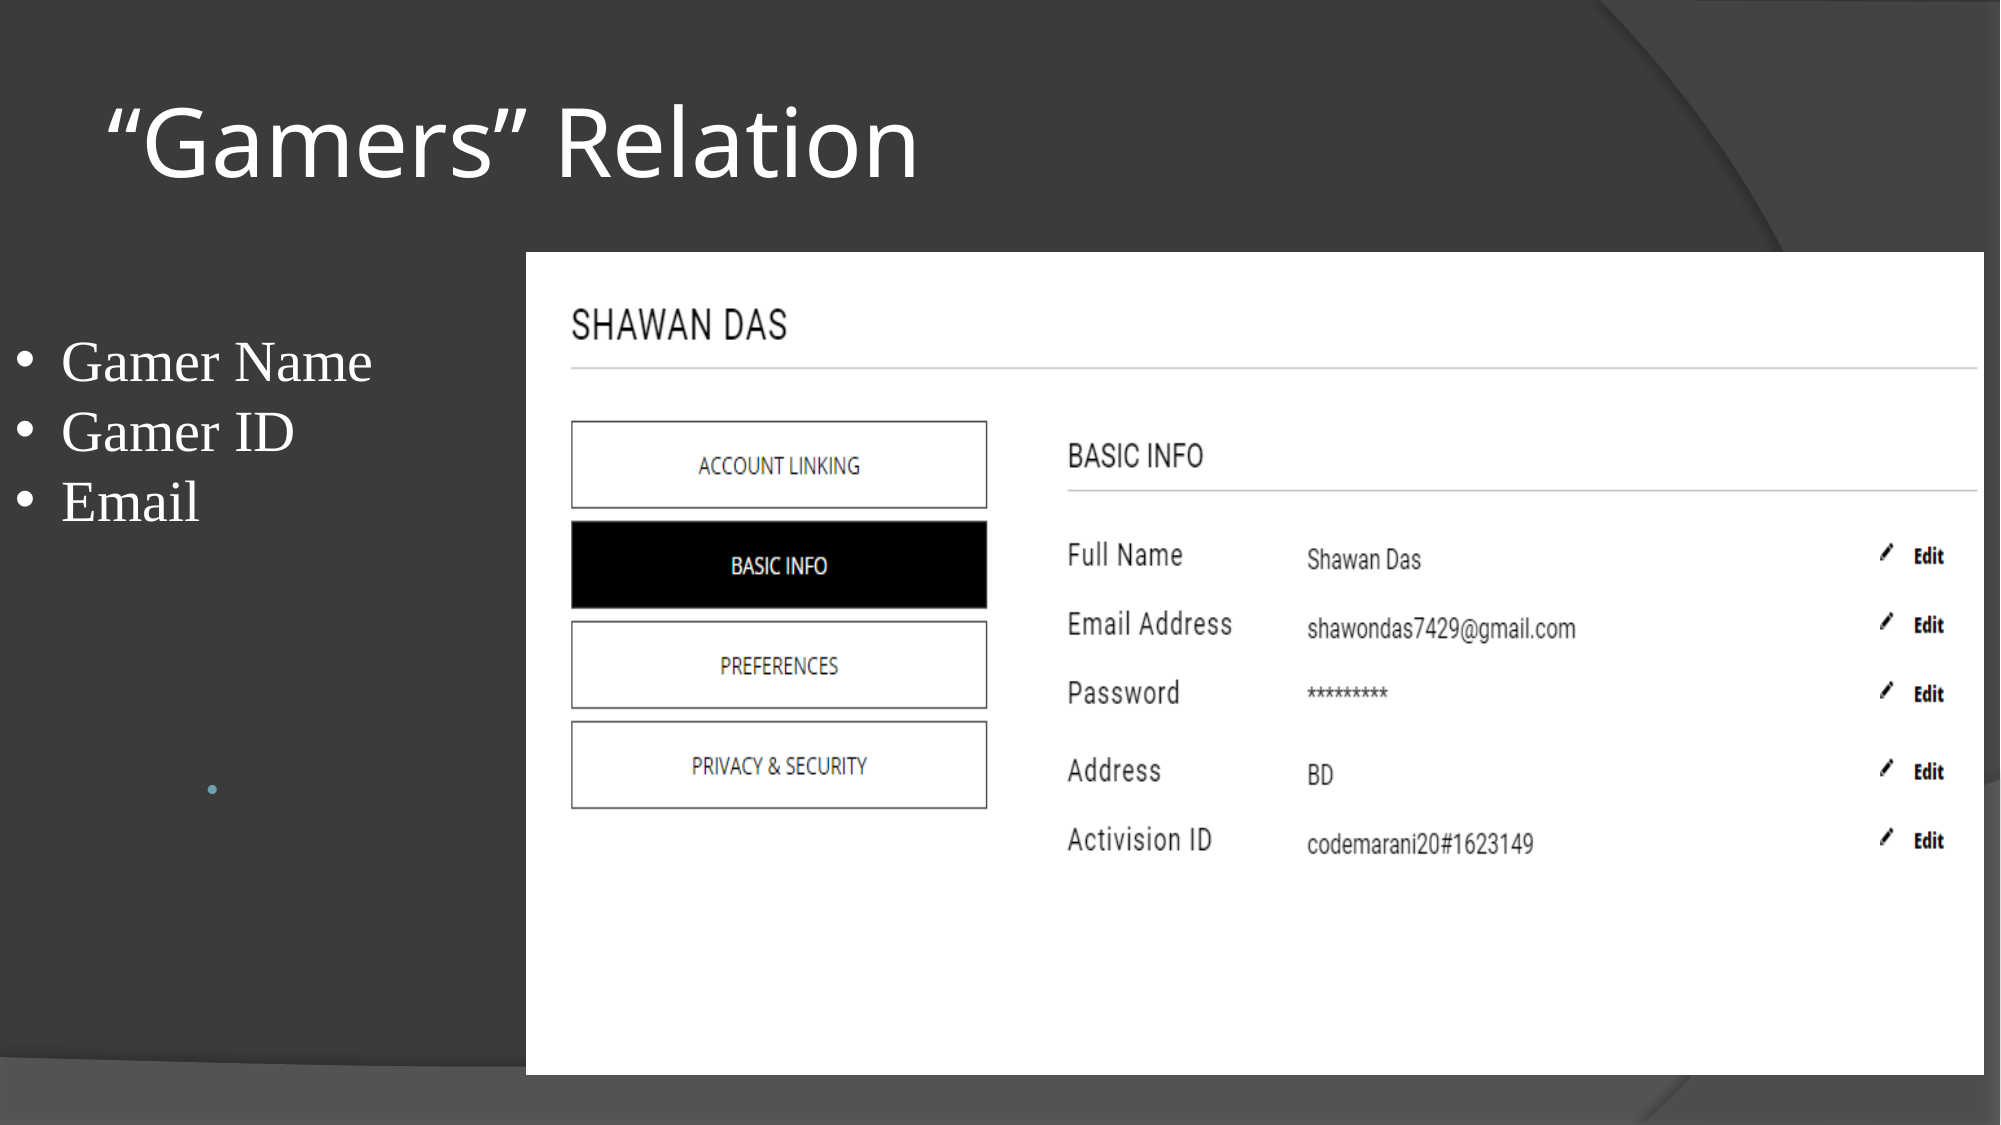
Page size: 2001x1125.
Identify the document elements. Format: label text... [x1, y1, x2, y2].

list [188, 765, 305, 822]
picture [525, 252, 1984, 1075]
title “Gamers” Relation [99, 45, 1734, 233]
text_box Gamer Name Gamer ID Email [0, 270, 517, 541]
